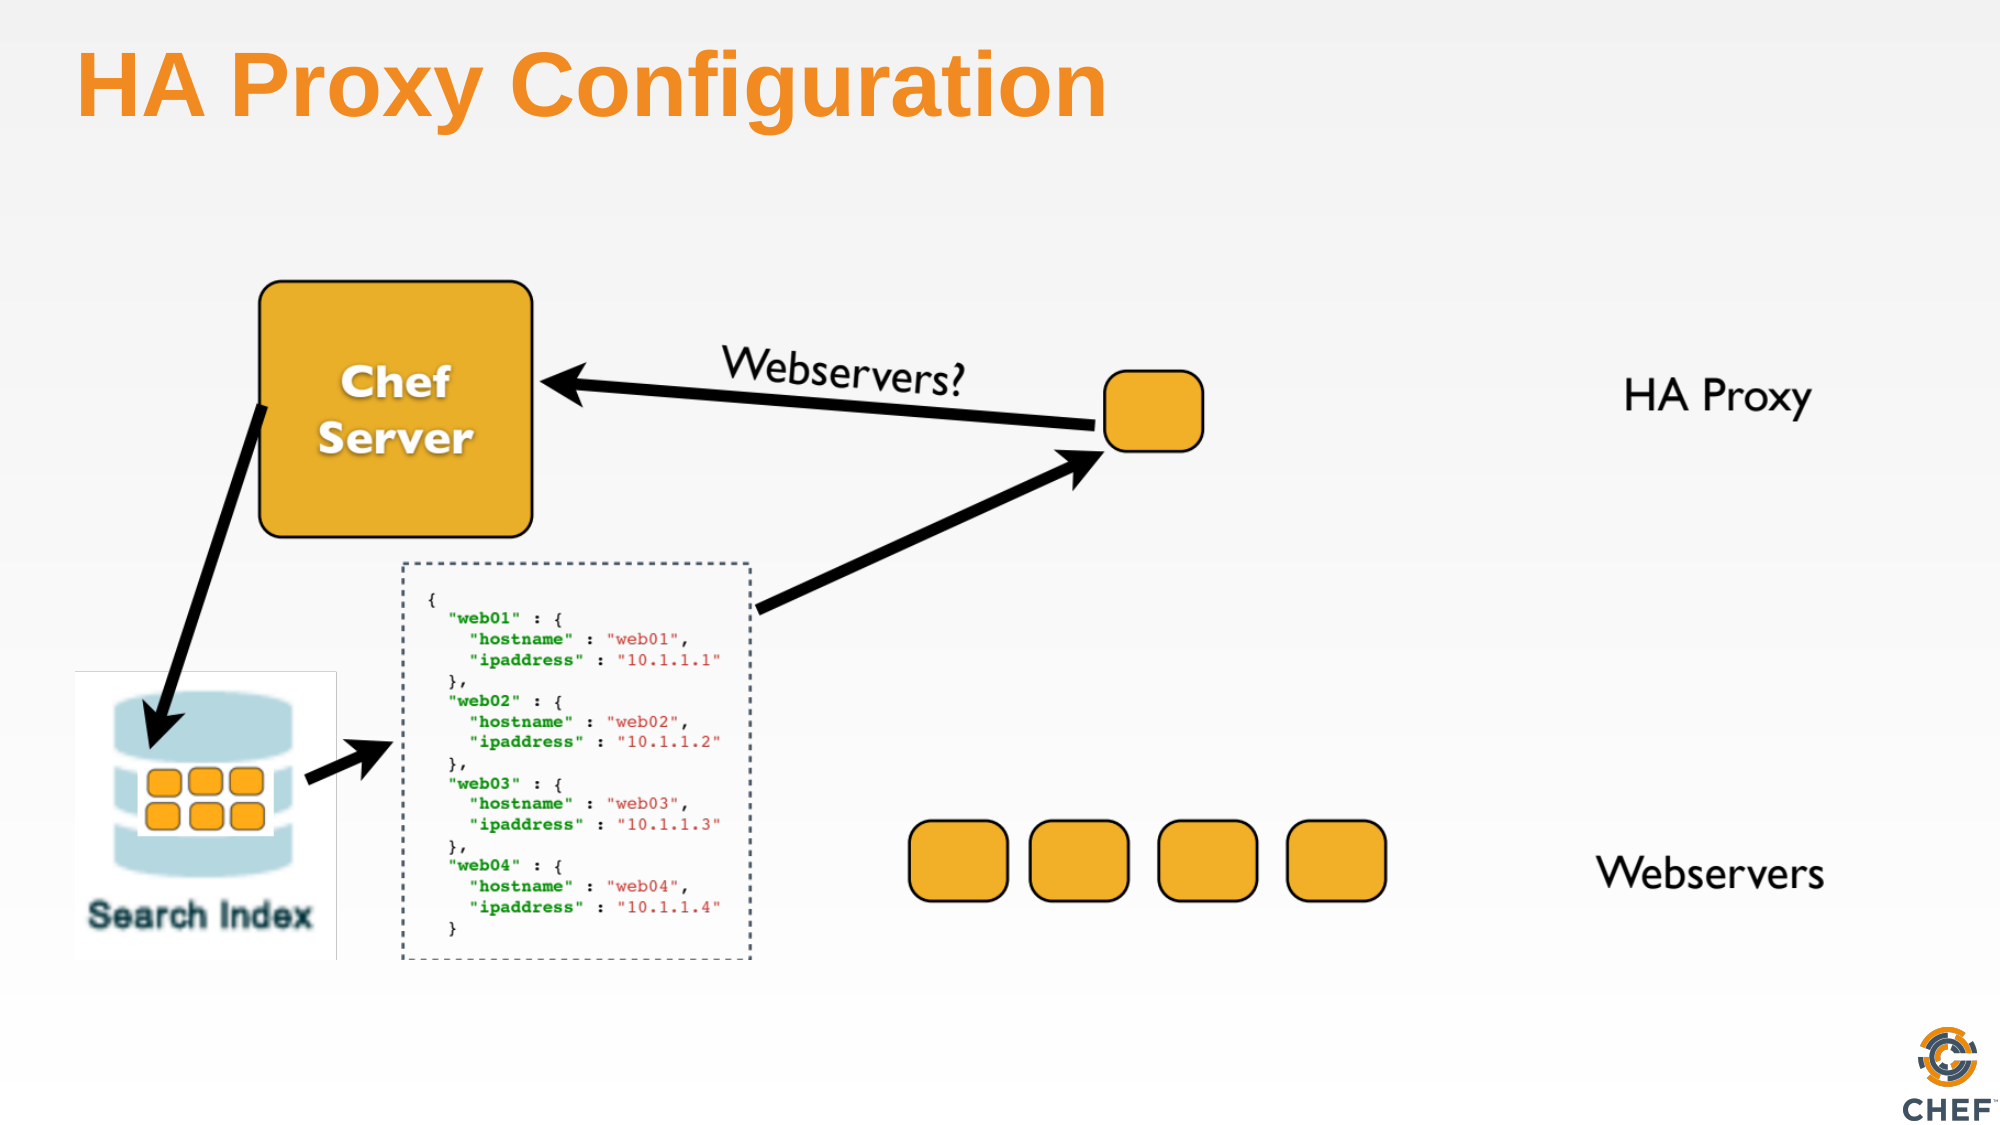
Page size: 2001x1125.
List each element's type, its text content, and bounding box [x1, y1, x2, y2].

title HA Proxy Configuration [75, 37, 1913, 140]
picture [74, 187, 1998, 1121]
